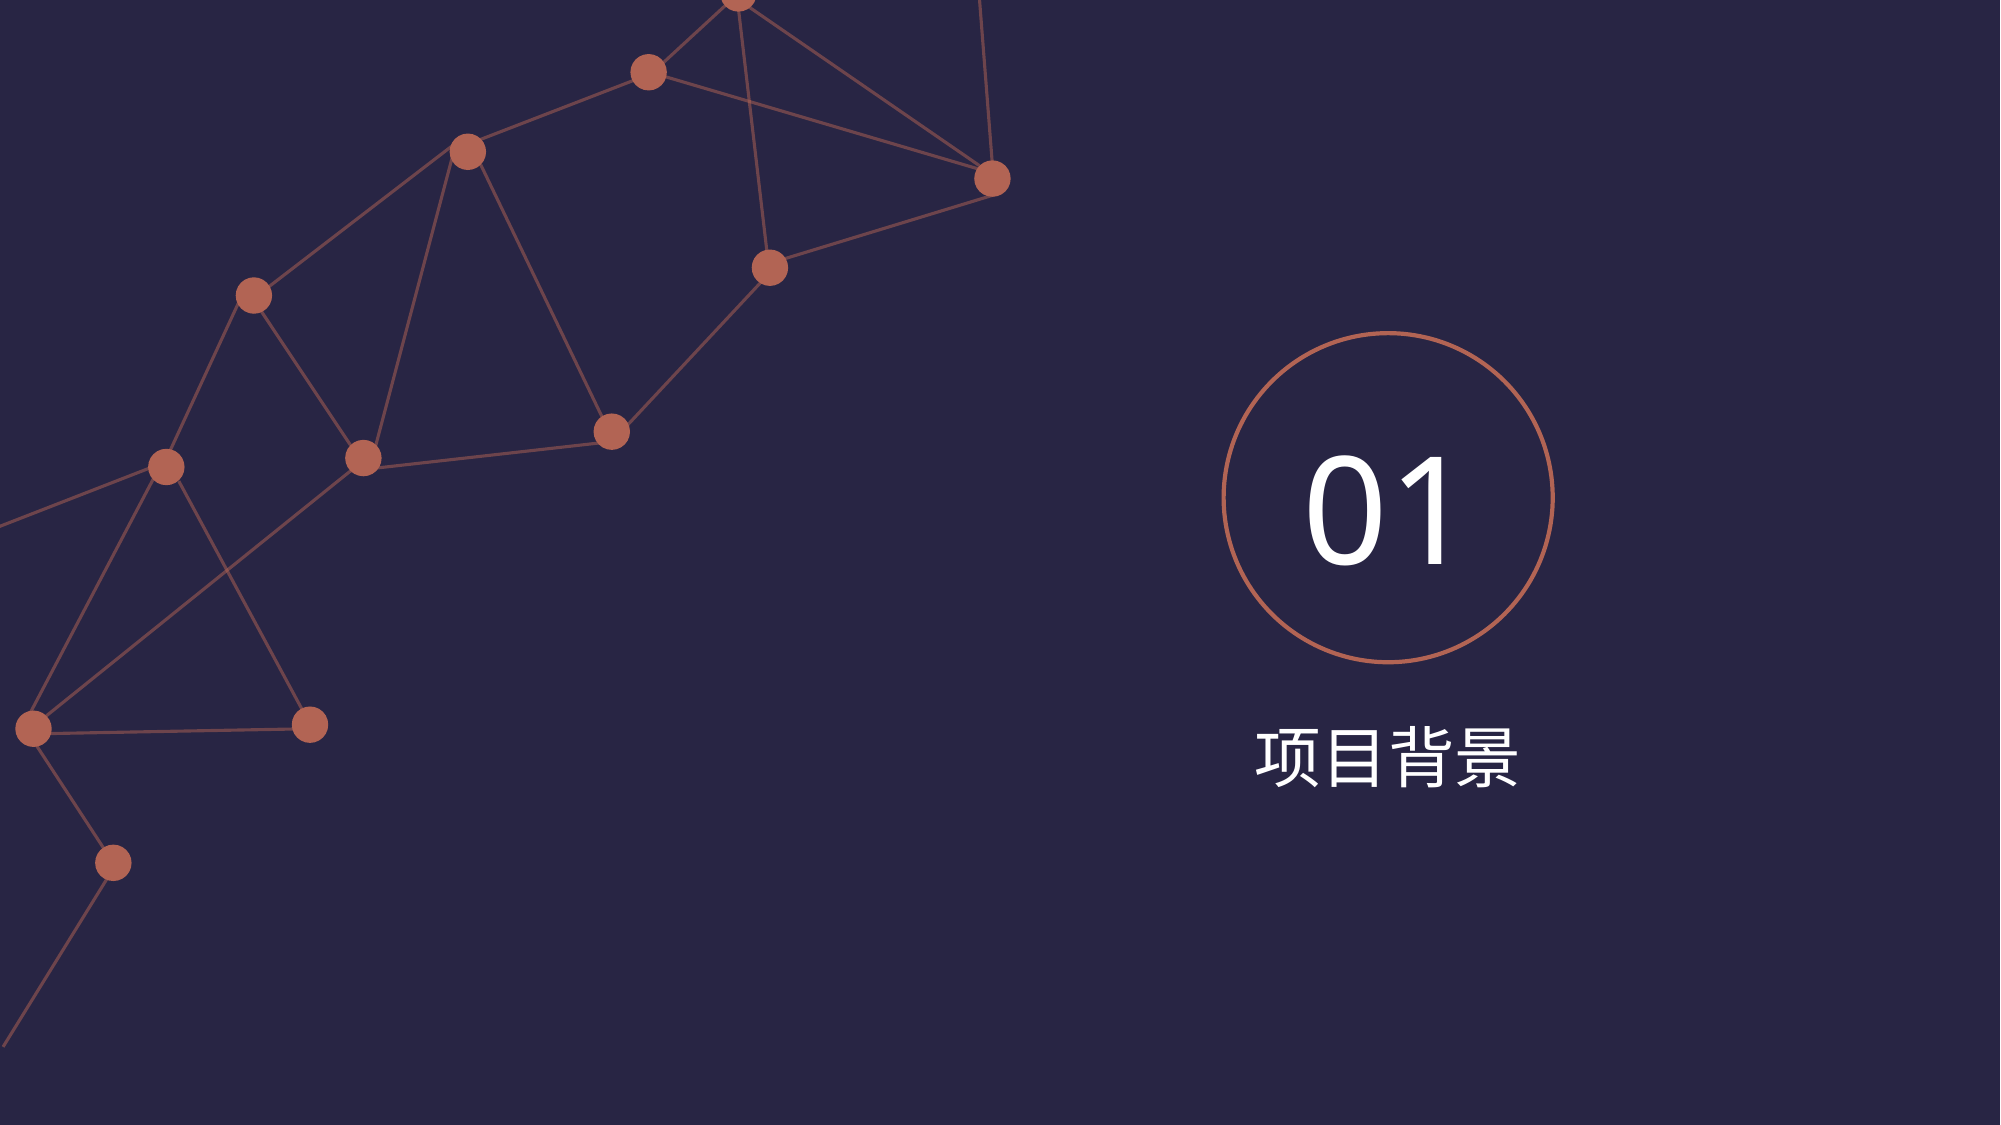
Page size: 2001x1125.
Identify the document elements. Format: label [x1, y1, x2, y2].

text_box [1223, 333, 1553, 805]
text_box [973, 159, 1012, 198]
text_box [0, 200, 1121, 707]
text_box [629, 52, 668, 92]
text_box [720, 0, 757, 13]
text_box [14, 709, 53, 749]
text_box [448, 132, 488, 172]
text_box [94, 843, 133, 883]
text_box [290, 707, 330, 744]
